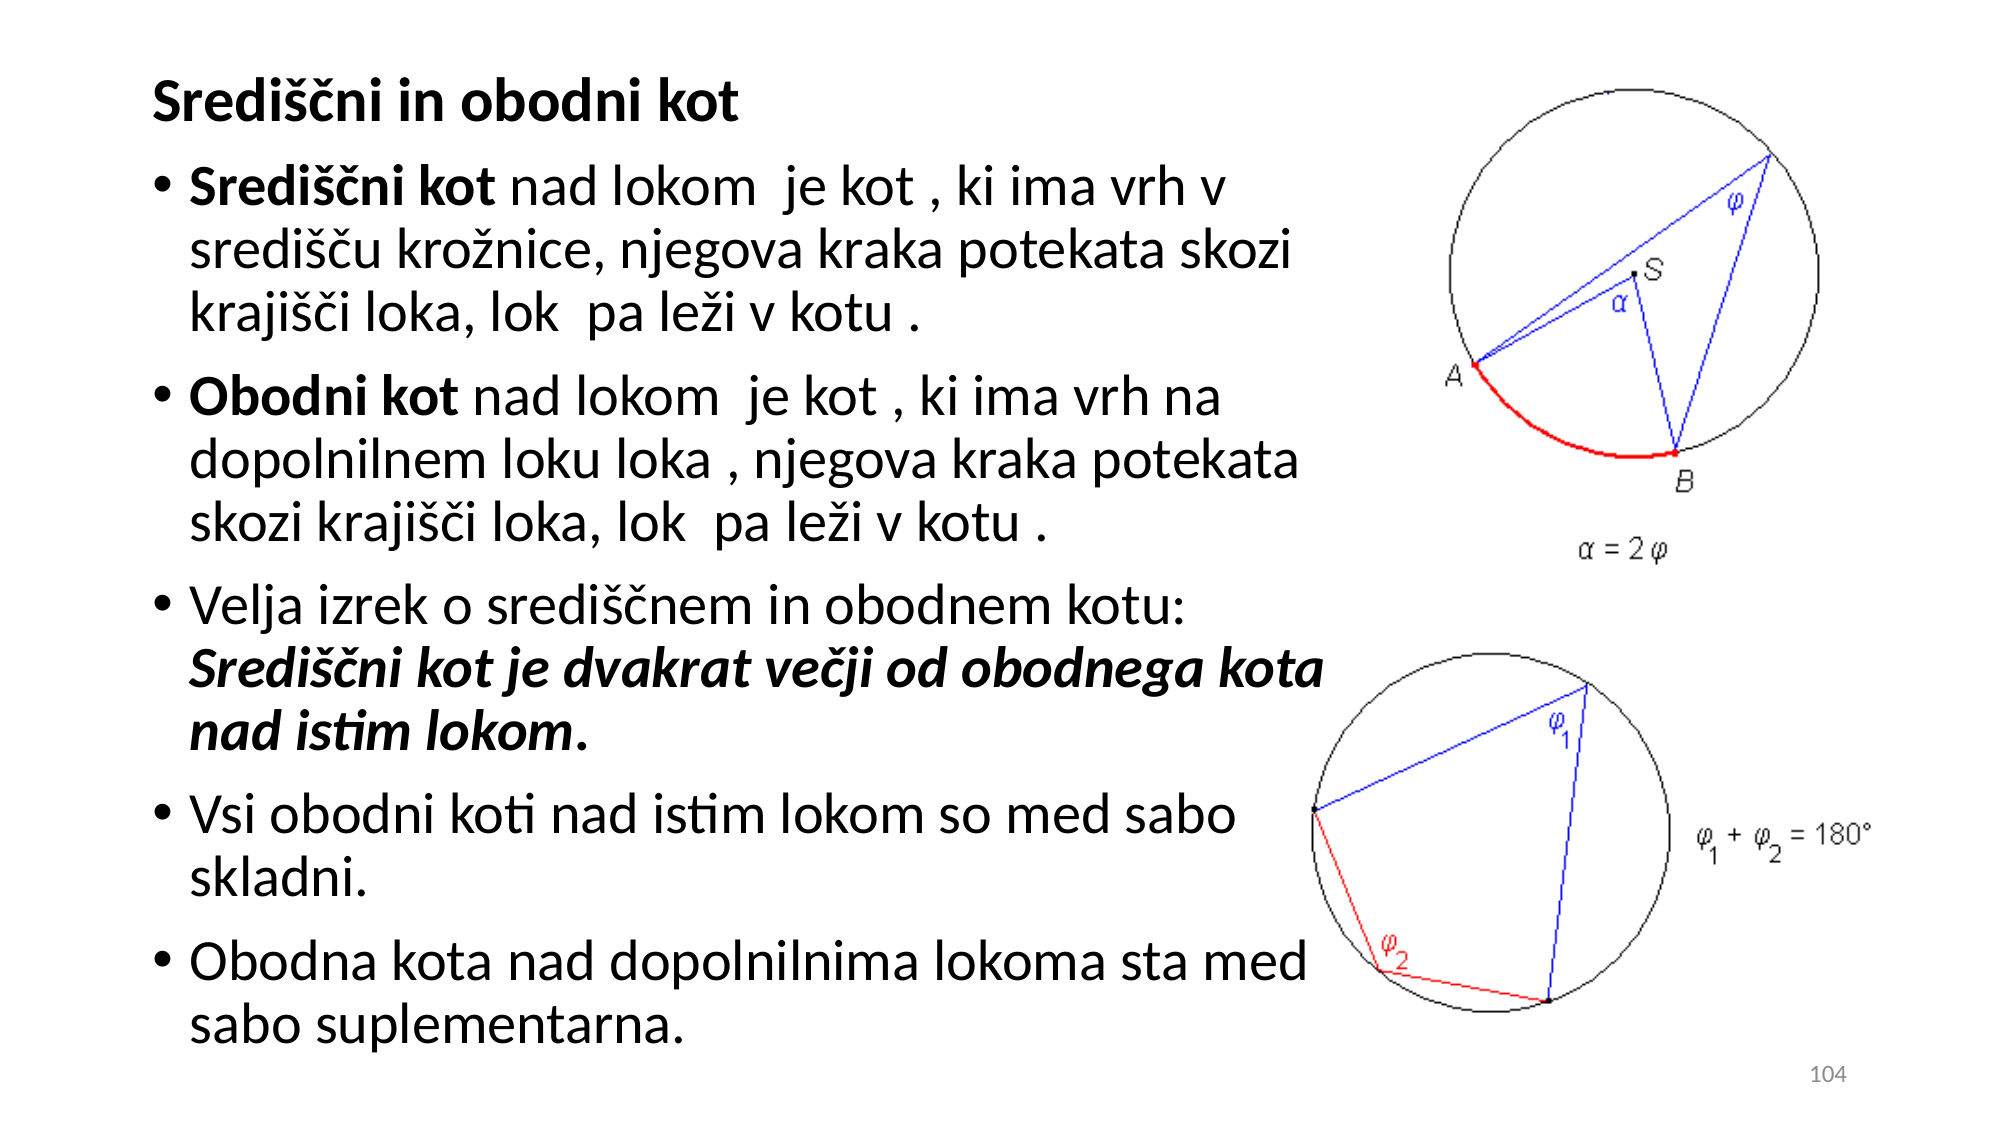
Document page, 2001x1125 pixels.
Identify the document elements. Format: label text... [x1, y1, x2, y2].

slide_number 104 [1412, 1042, 1863, 1103]
picture [1303, 648, 1880, 1022]
picture [1431, 82, 1829, 578]
